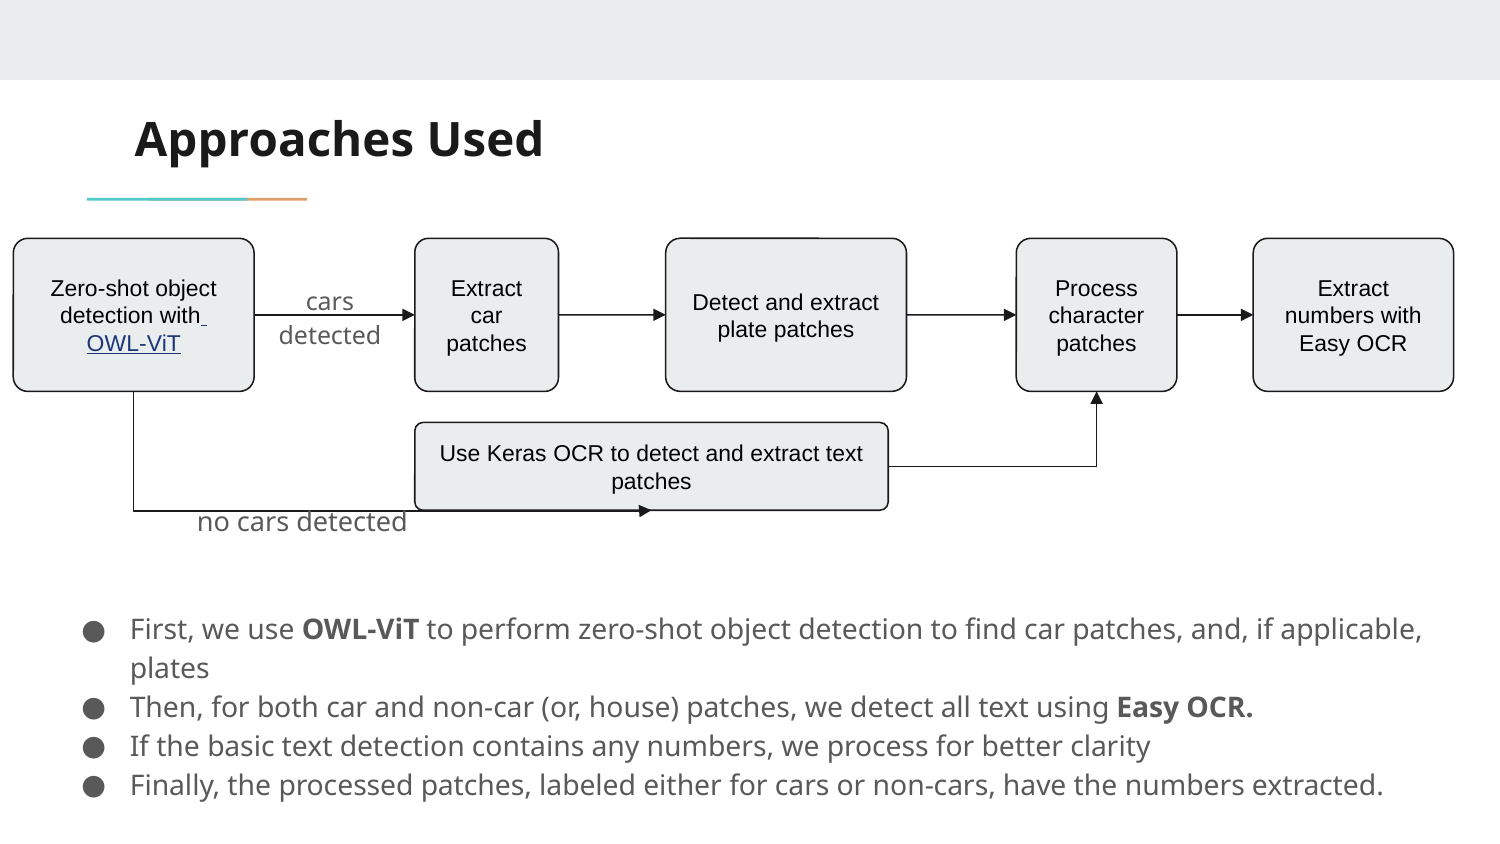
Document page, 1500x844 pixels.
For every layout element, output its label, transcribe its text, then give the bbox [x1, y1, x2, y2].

text_box Extract numbers with Easy OCR [1253, 238, 1454, 392]
title Approaches Used [119, 93, 1381, 182]
list First, we use OWL-ViT to perform zero-shot object detection to find car patches, and, if applicable, plates Then, for both car and non-car (or, house) patches, we detect all text using Easy OCR. If the basic text detection contains any numbers, we process for better clarity Finally, the processed patches, labeled either for cars or non-cars, have the numbers extracted. [45, 591, 1464, 844]
list cars detected [245, 271, 327, 360]
text_box Detect and extract plate patches [665, 238, 907, 392]
text_box Zero-shot object detection with OWL-ViT [13, 238, 255, 392]
list no cars detected [146, 486, 327, 550]
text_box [887, 391, 1097, 467]
text_box Use Keras OCR to detect and extract text patches [458, 422, 889, 511]
text_box Process character patches [1016, 238, 1177, 392]
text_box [332, 191, 453, 710]
text_box Extract car patches [458, 238, 559, 392]
